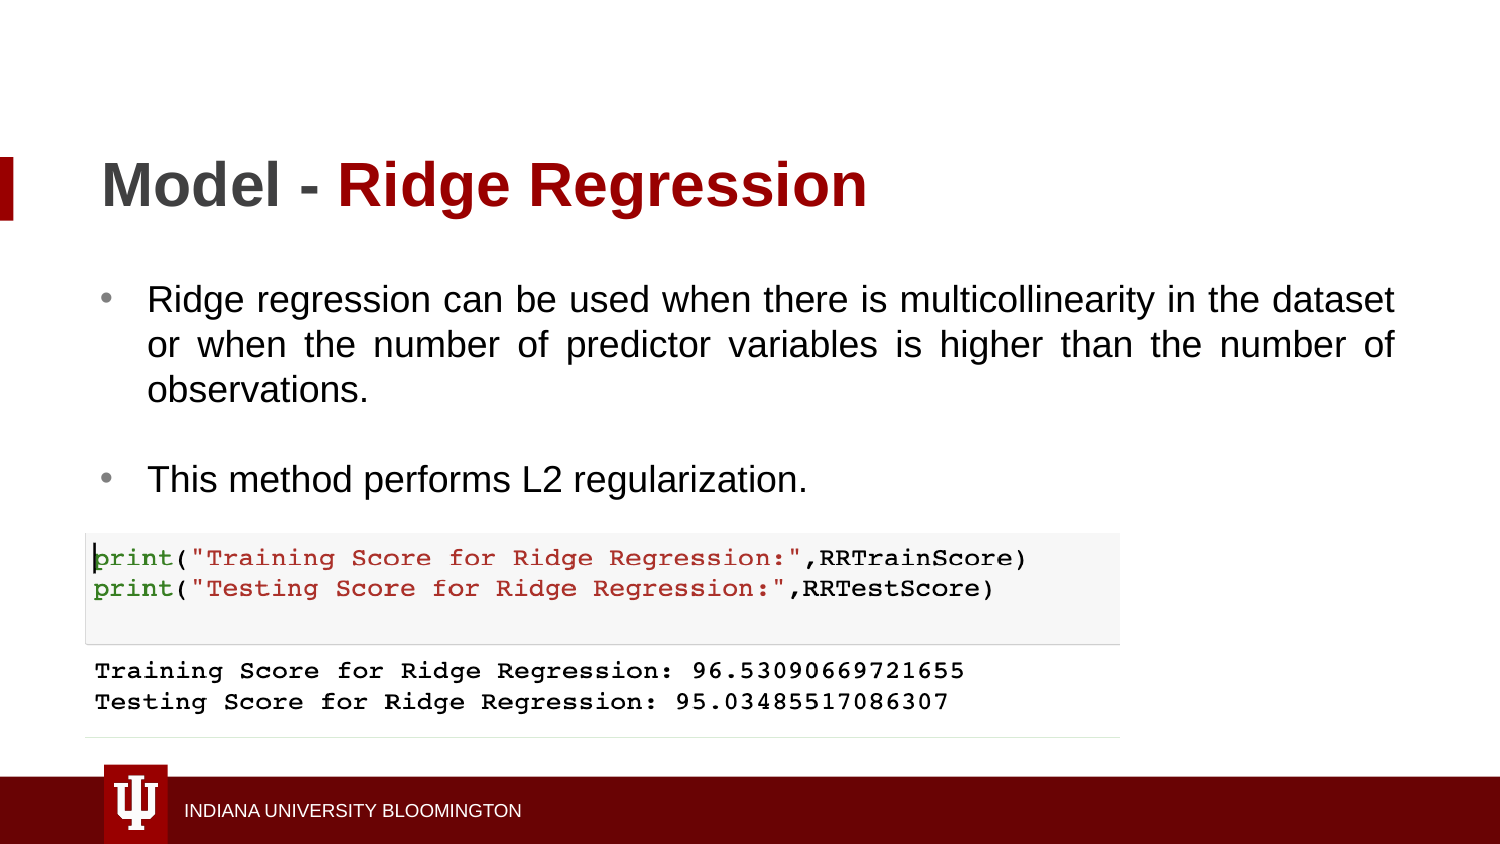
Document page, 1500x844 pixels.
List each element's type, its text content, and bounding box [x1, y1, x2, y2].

picture [84, 533, 1120, 739]
title Model - Ridge Regression [86, 124, 1400, 240]
list Ridge regression can be used when there is multicollinearity in the dataset or when the number of predictor variables is higher than the number of observations. This method performs L2 regularization. [85, 267, 1411, 520]
picture [114, 775, 158, 830]
